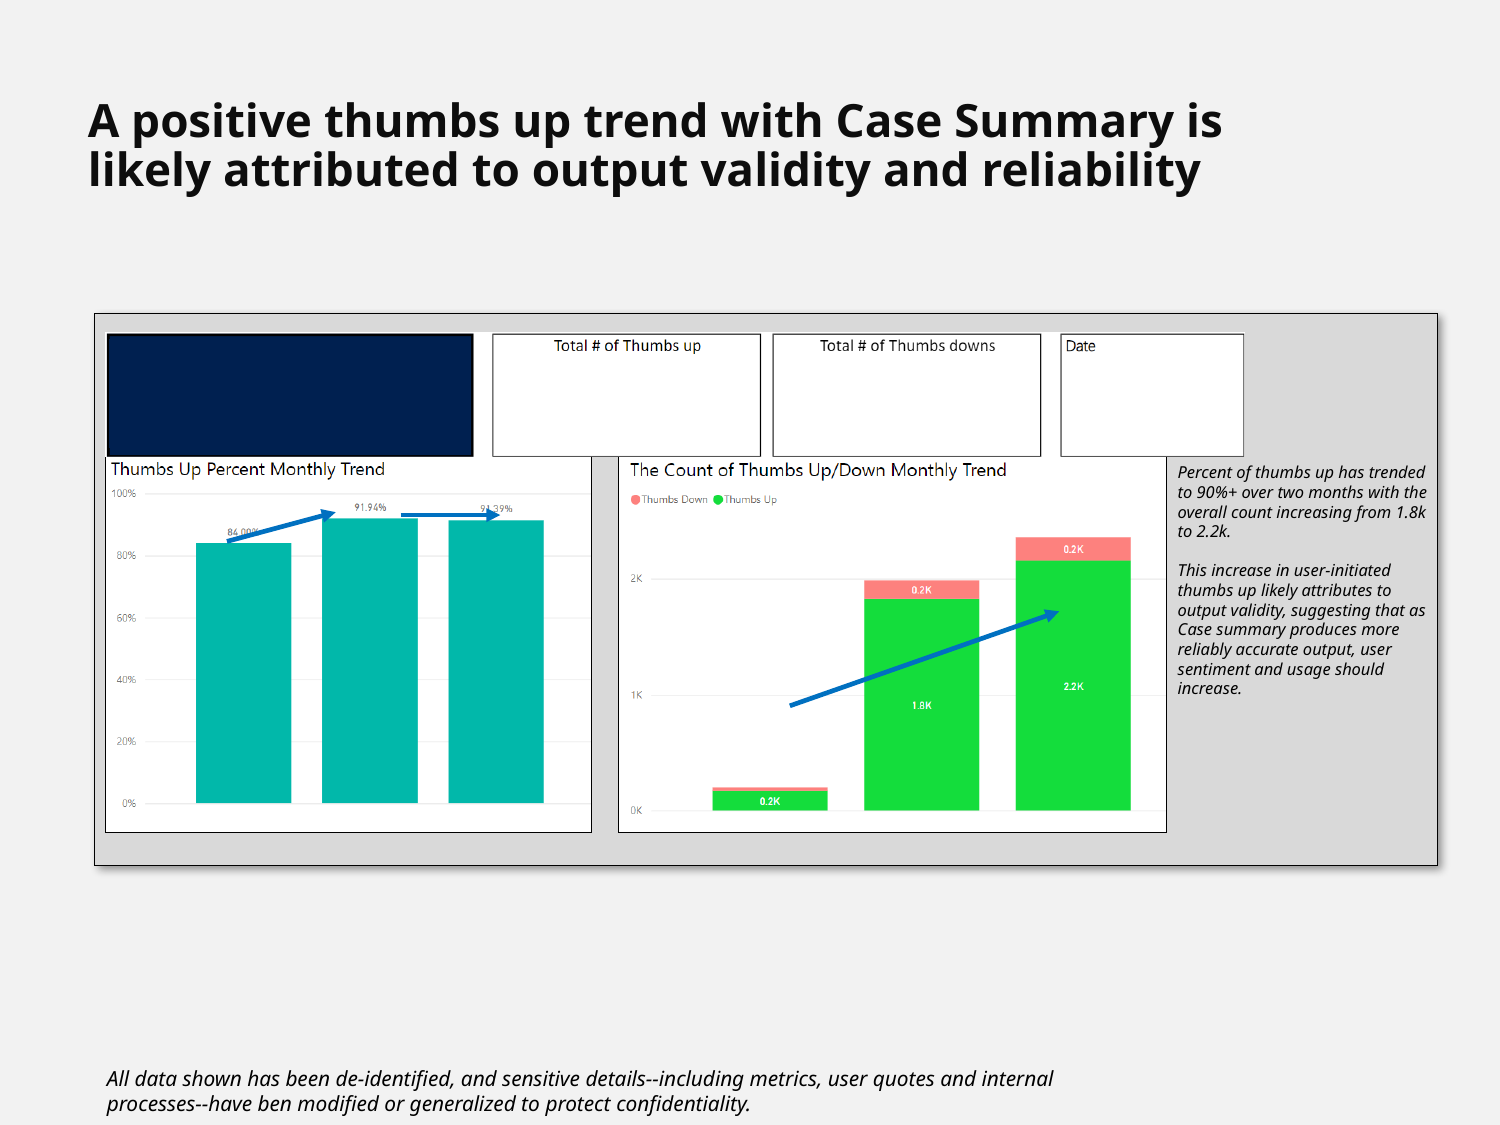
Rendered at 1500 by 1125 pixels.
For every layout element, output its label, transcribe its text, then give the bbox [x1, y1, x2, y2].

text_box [226, 511, 337, 542]
text_box All data shown has been de-identified, and sensitive details--including metrics, user quotes and internal processes--have ben modified or generalized to protect confidentiality. [92, 1058, 1144, 1124]
picture [104, 331, 1245, 834]
text_box [93, 312, 1439, 867]
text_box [789, 610, 1060, 707]
text_box Percent of thumbs up has trended to 90%+ over two months with the overall count increasing from 1.8k to 2.2k. This increase in user-initiated thumbs up likely attributes to output validity, suggesting that as Case summary produces more reliably accurate output, user sentiment and usage should increase. [1177, 462, 1438, 699]
text_box A positive thumbs up trend with Case Summary is likely attributed to output validity and reliability [72, 107, 1367, 188]
